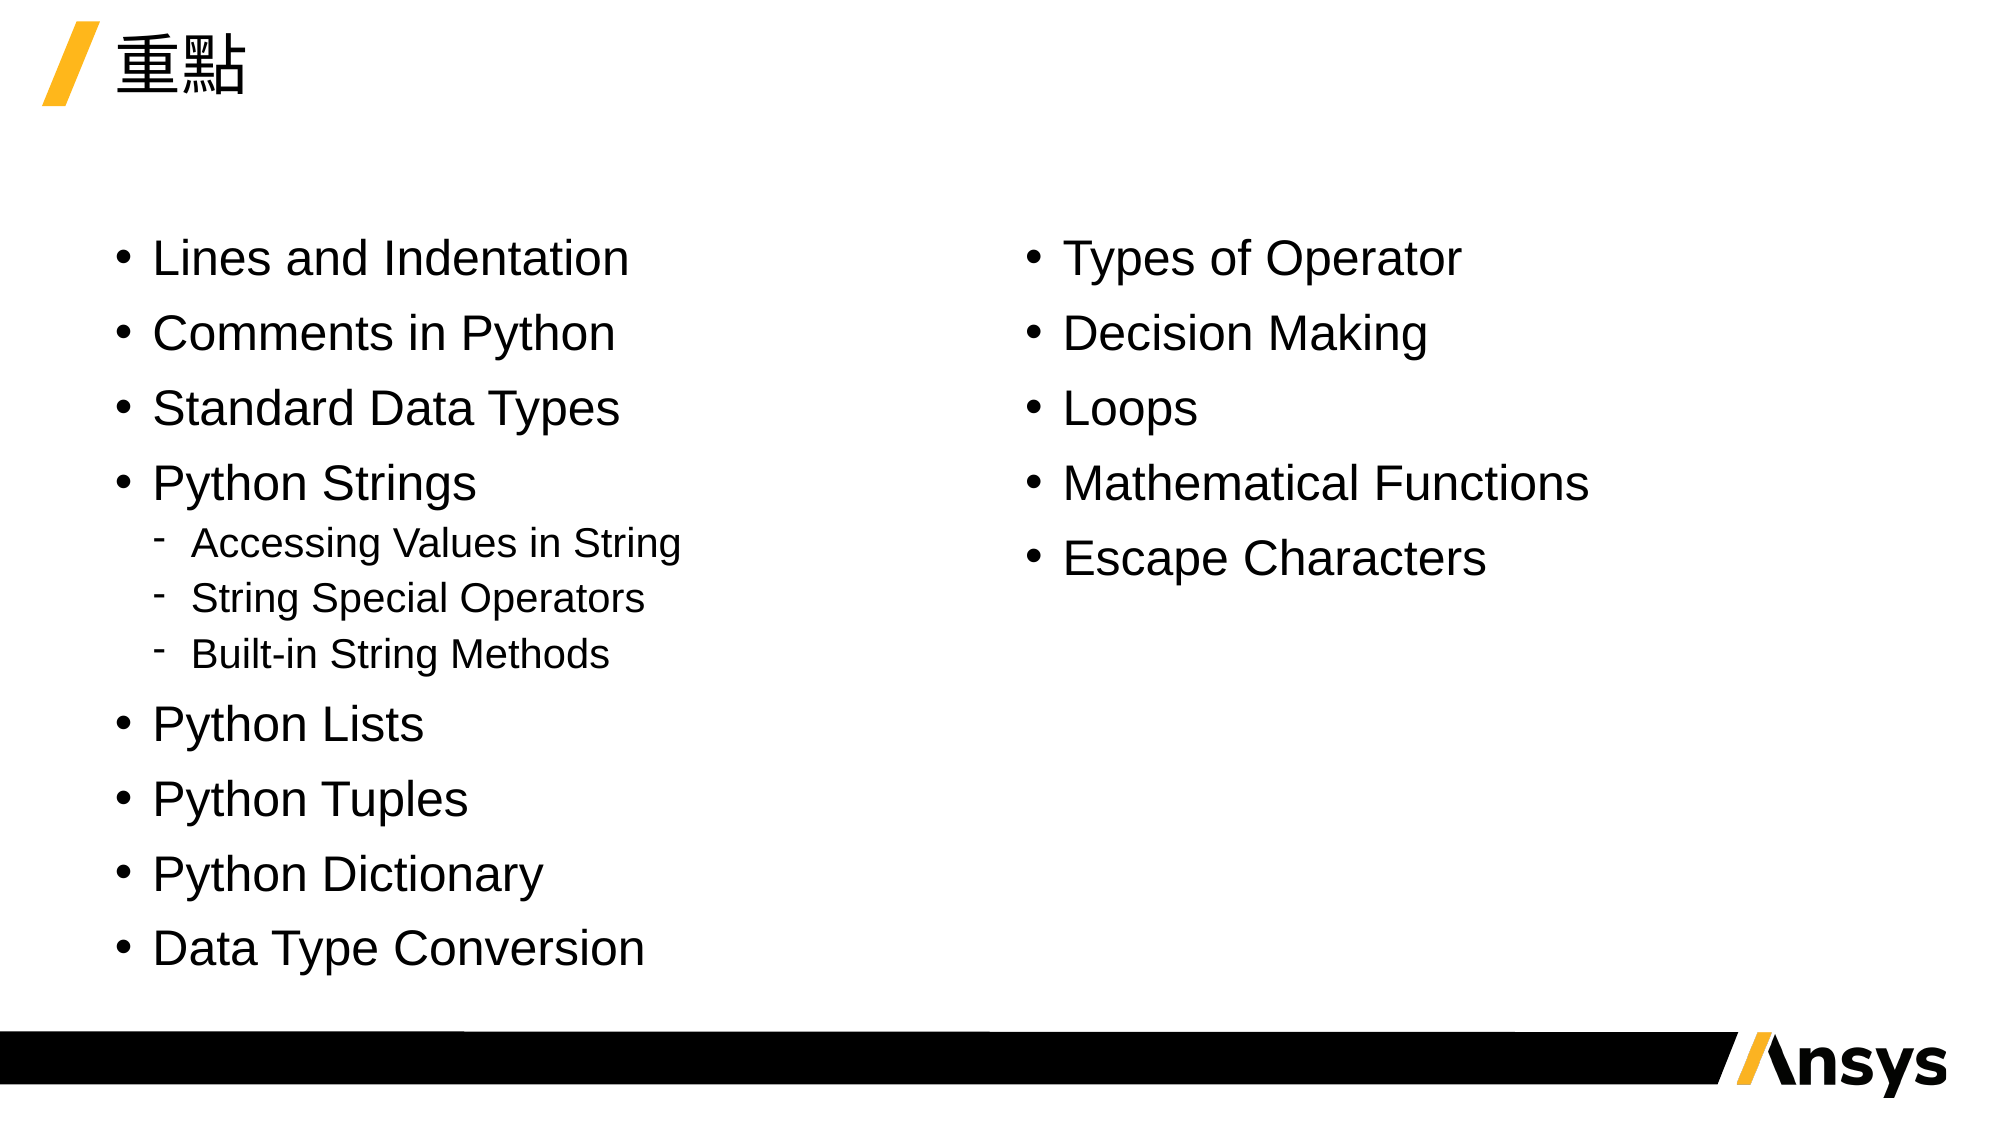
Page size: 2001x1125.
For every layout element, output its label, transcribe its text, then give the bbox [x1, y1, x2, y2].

list Lines and Indentation Comments in Python Standard Data Types Python Strings Accessing Values in String String Special Operators Built-in String Methods Python Lists Python Tuples Python Dictionary Data Type Conversion Types of Operator Decision Making Loops Mathematical Functions Escape Characters [99, 224, 1950, 1007]
title 重點 [99, 24, 1900, 164]
